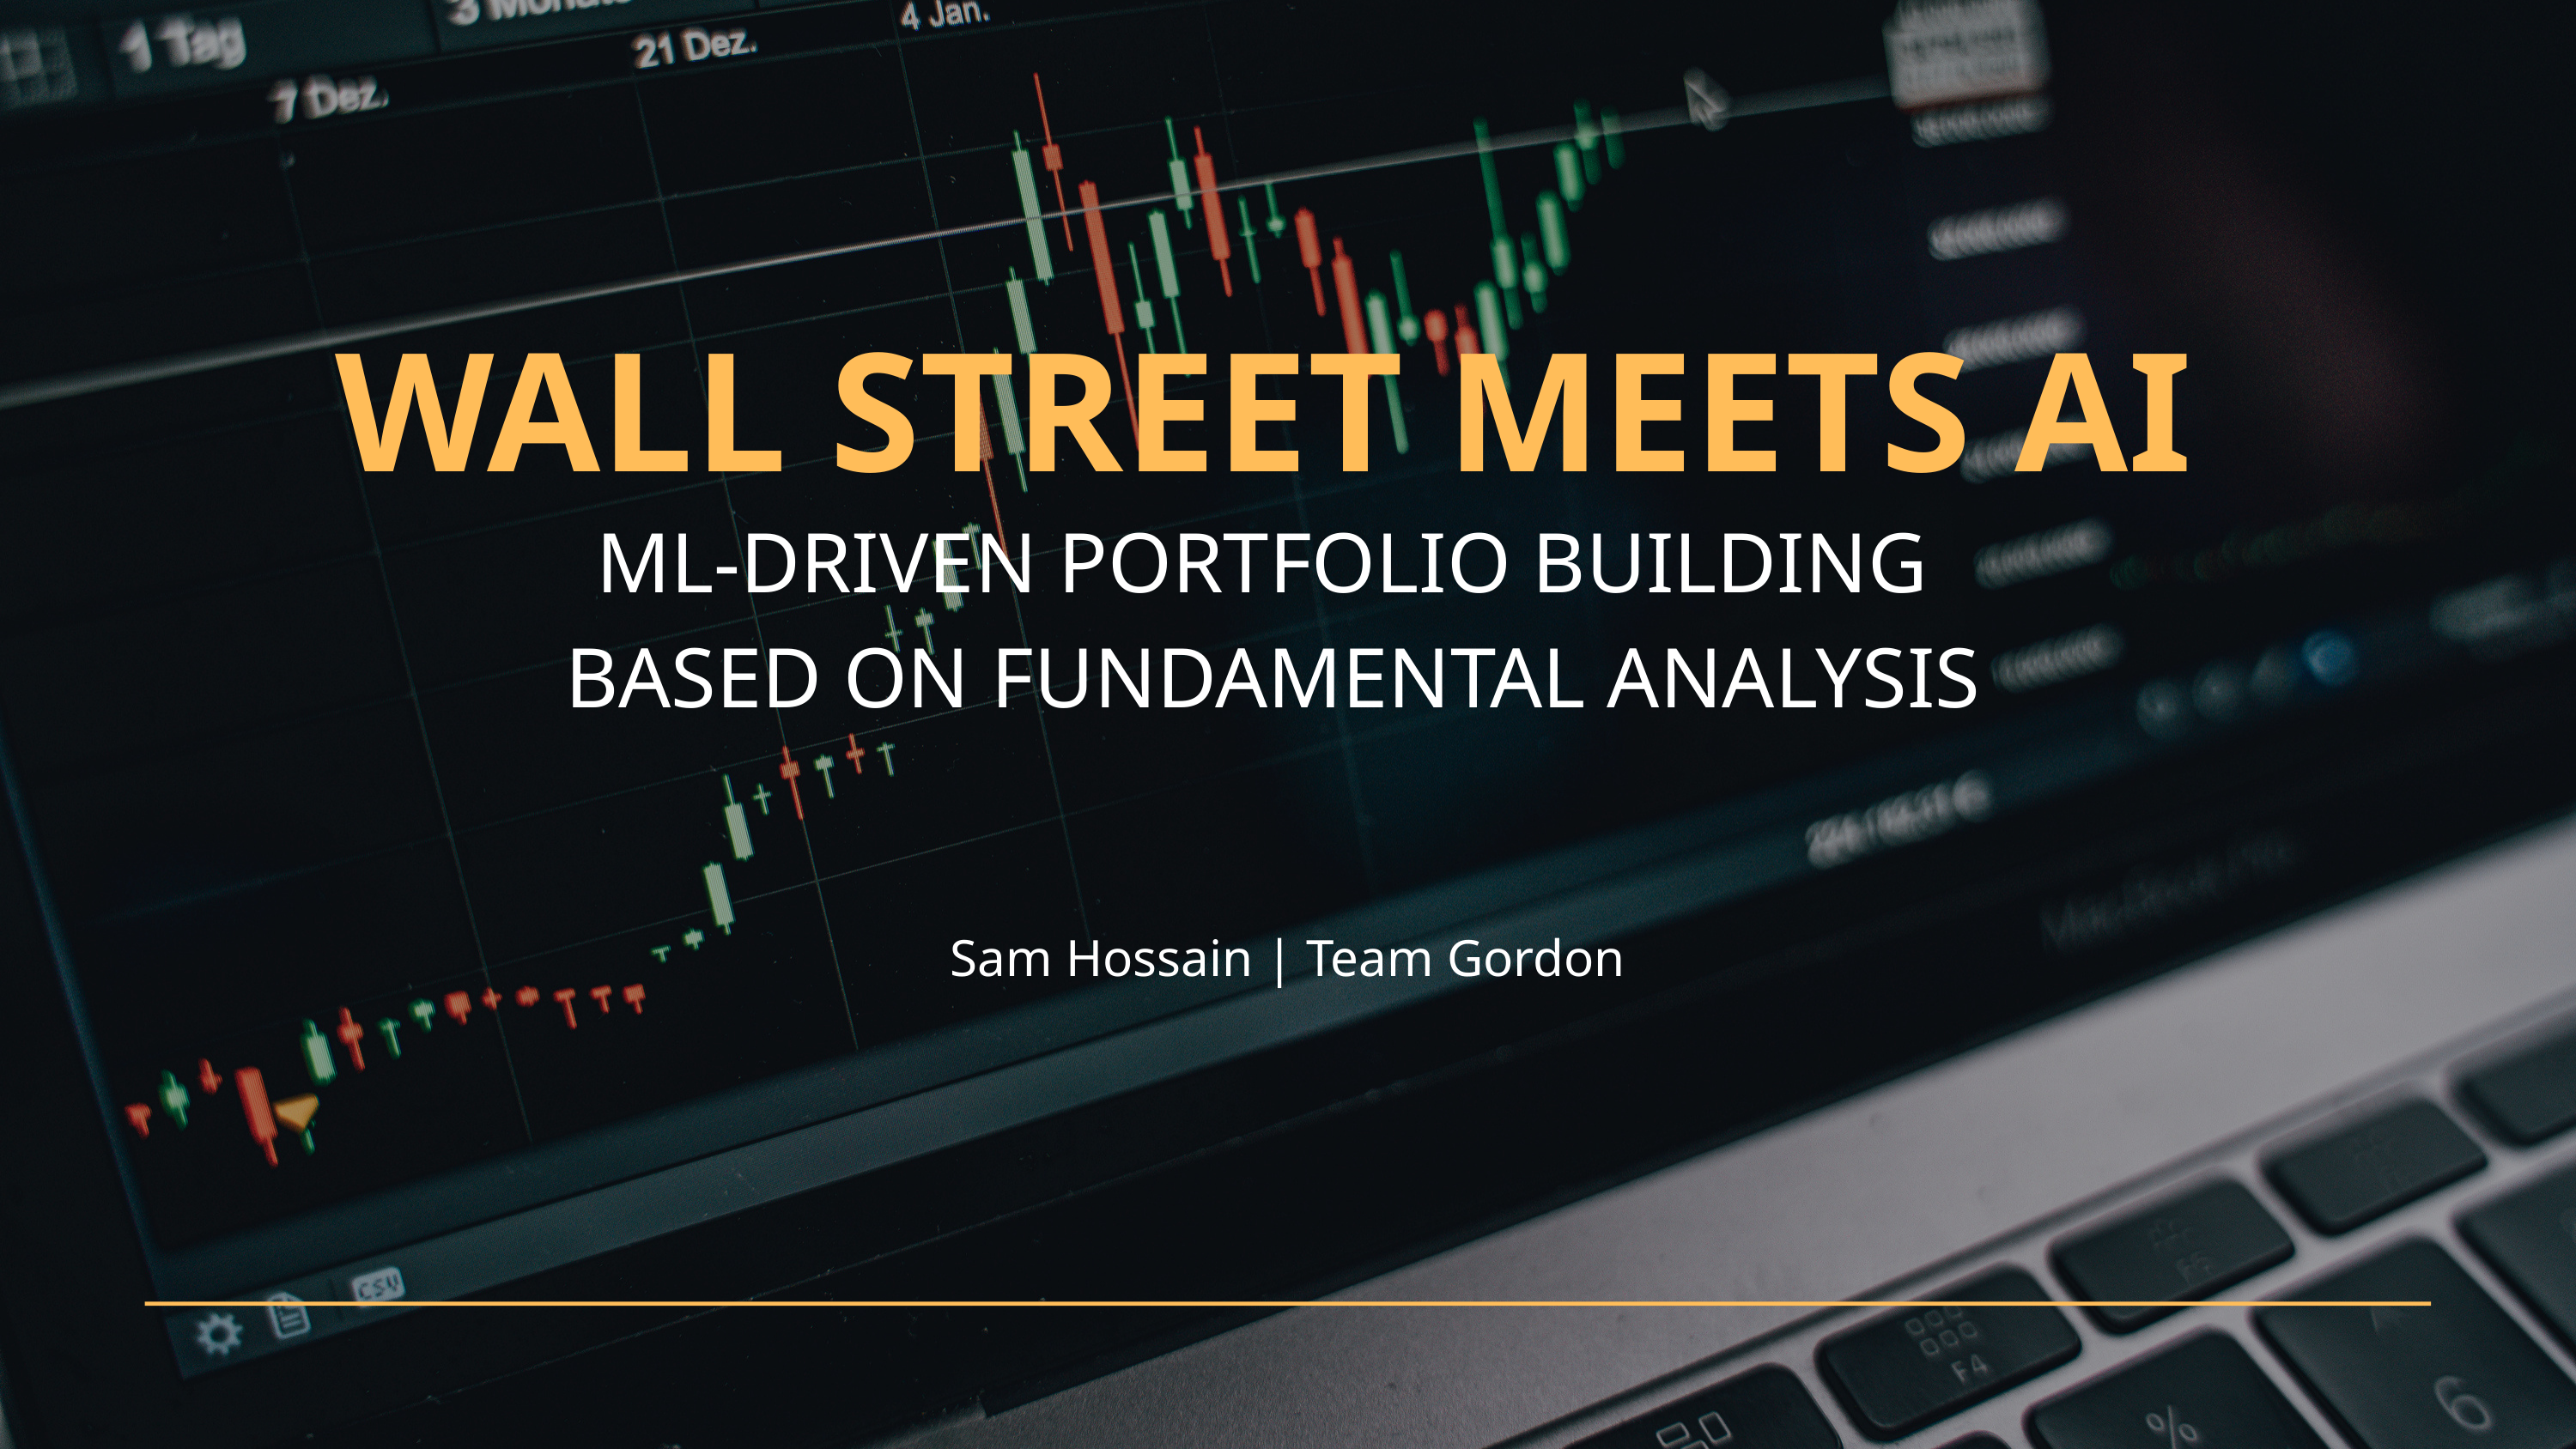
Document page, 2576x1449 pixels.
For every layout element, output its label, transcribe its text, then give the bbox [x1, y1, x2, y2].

text_box [0, 0, 2576, 1449]
text_box Sam Hossain | Team Gordon [789, 916, 1787, 986]
text_box ML-DRIVEN PORTFOLIO BUILDING BASED ON FUNDAMENTAL ANALYSIS [114, 494, 2432, 724]
text_box WALL STREET MEETS AI [114, 274, 2499, 505]
